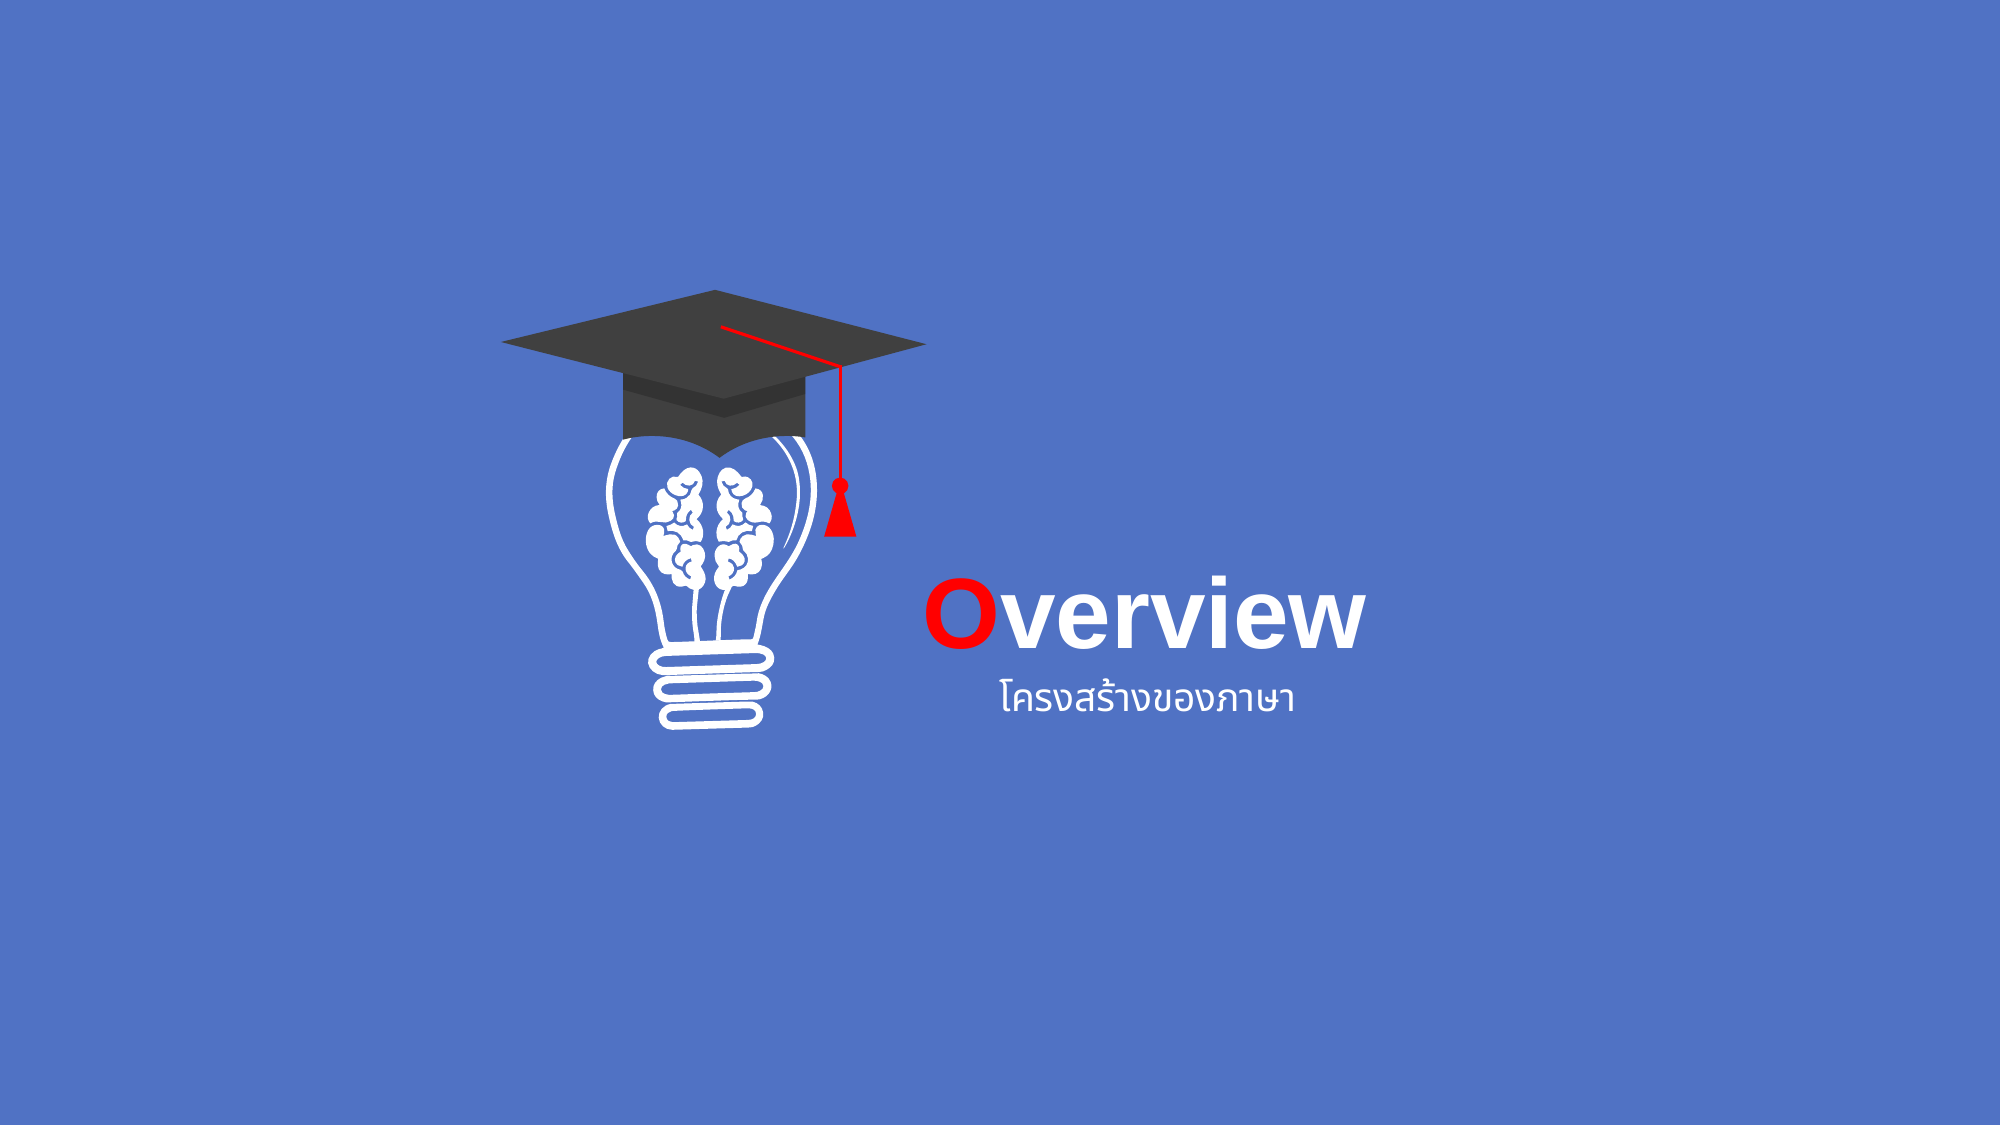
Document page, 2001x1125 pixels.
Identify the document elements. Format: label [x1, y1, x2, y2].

text_box [500, 289, 1540, 737]
